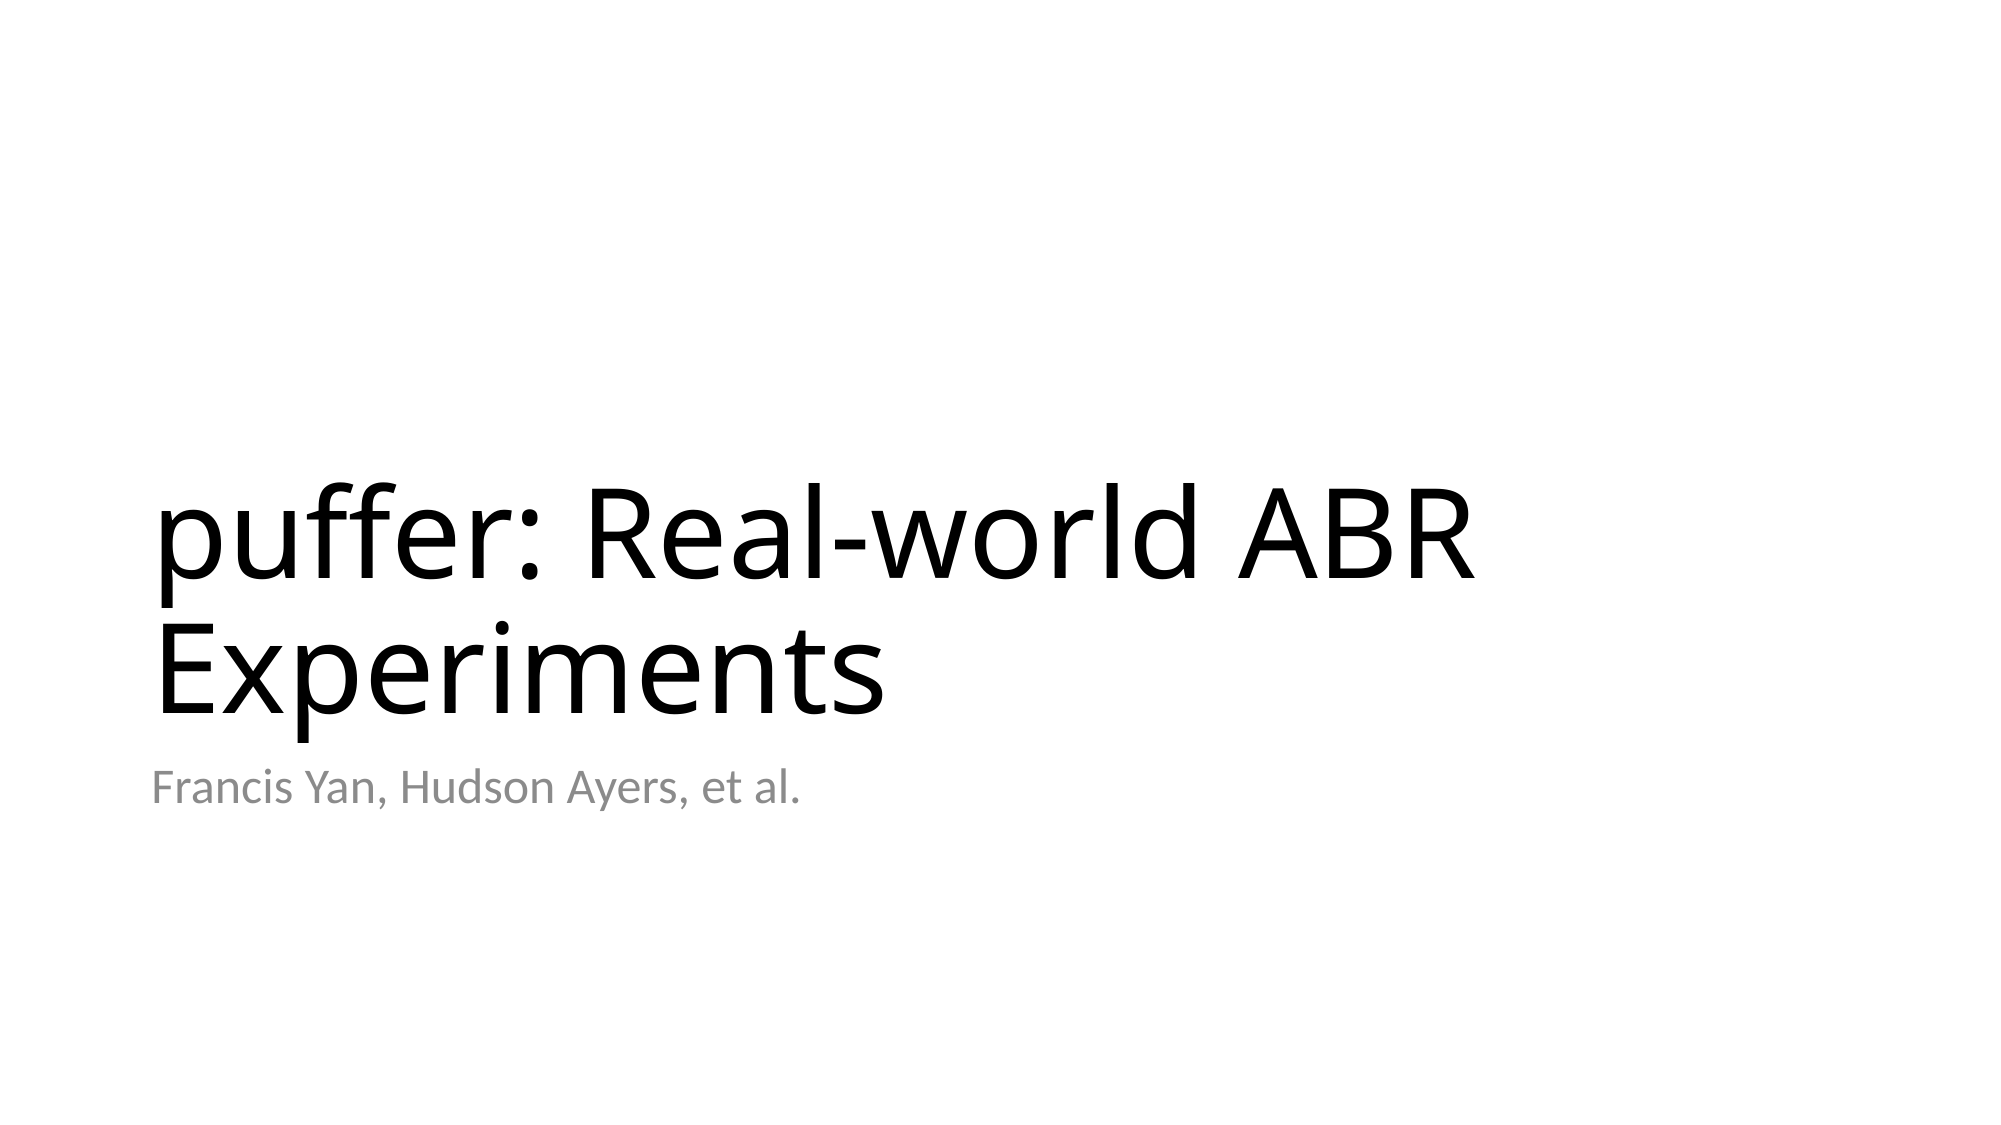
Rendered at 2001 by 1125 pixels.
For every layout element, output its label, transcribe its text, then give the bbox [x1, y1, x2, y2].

list Francis Yan, Hudson Ayers, et al. [136, 752, 1862, 999]
title puffer: Real-world ABR Experiments [136, 280, 1862, 749]
